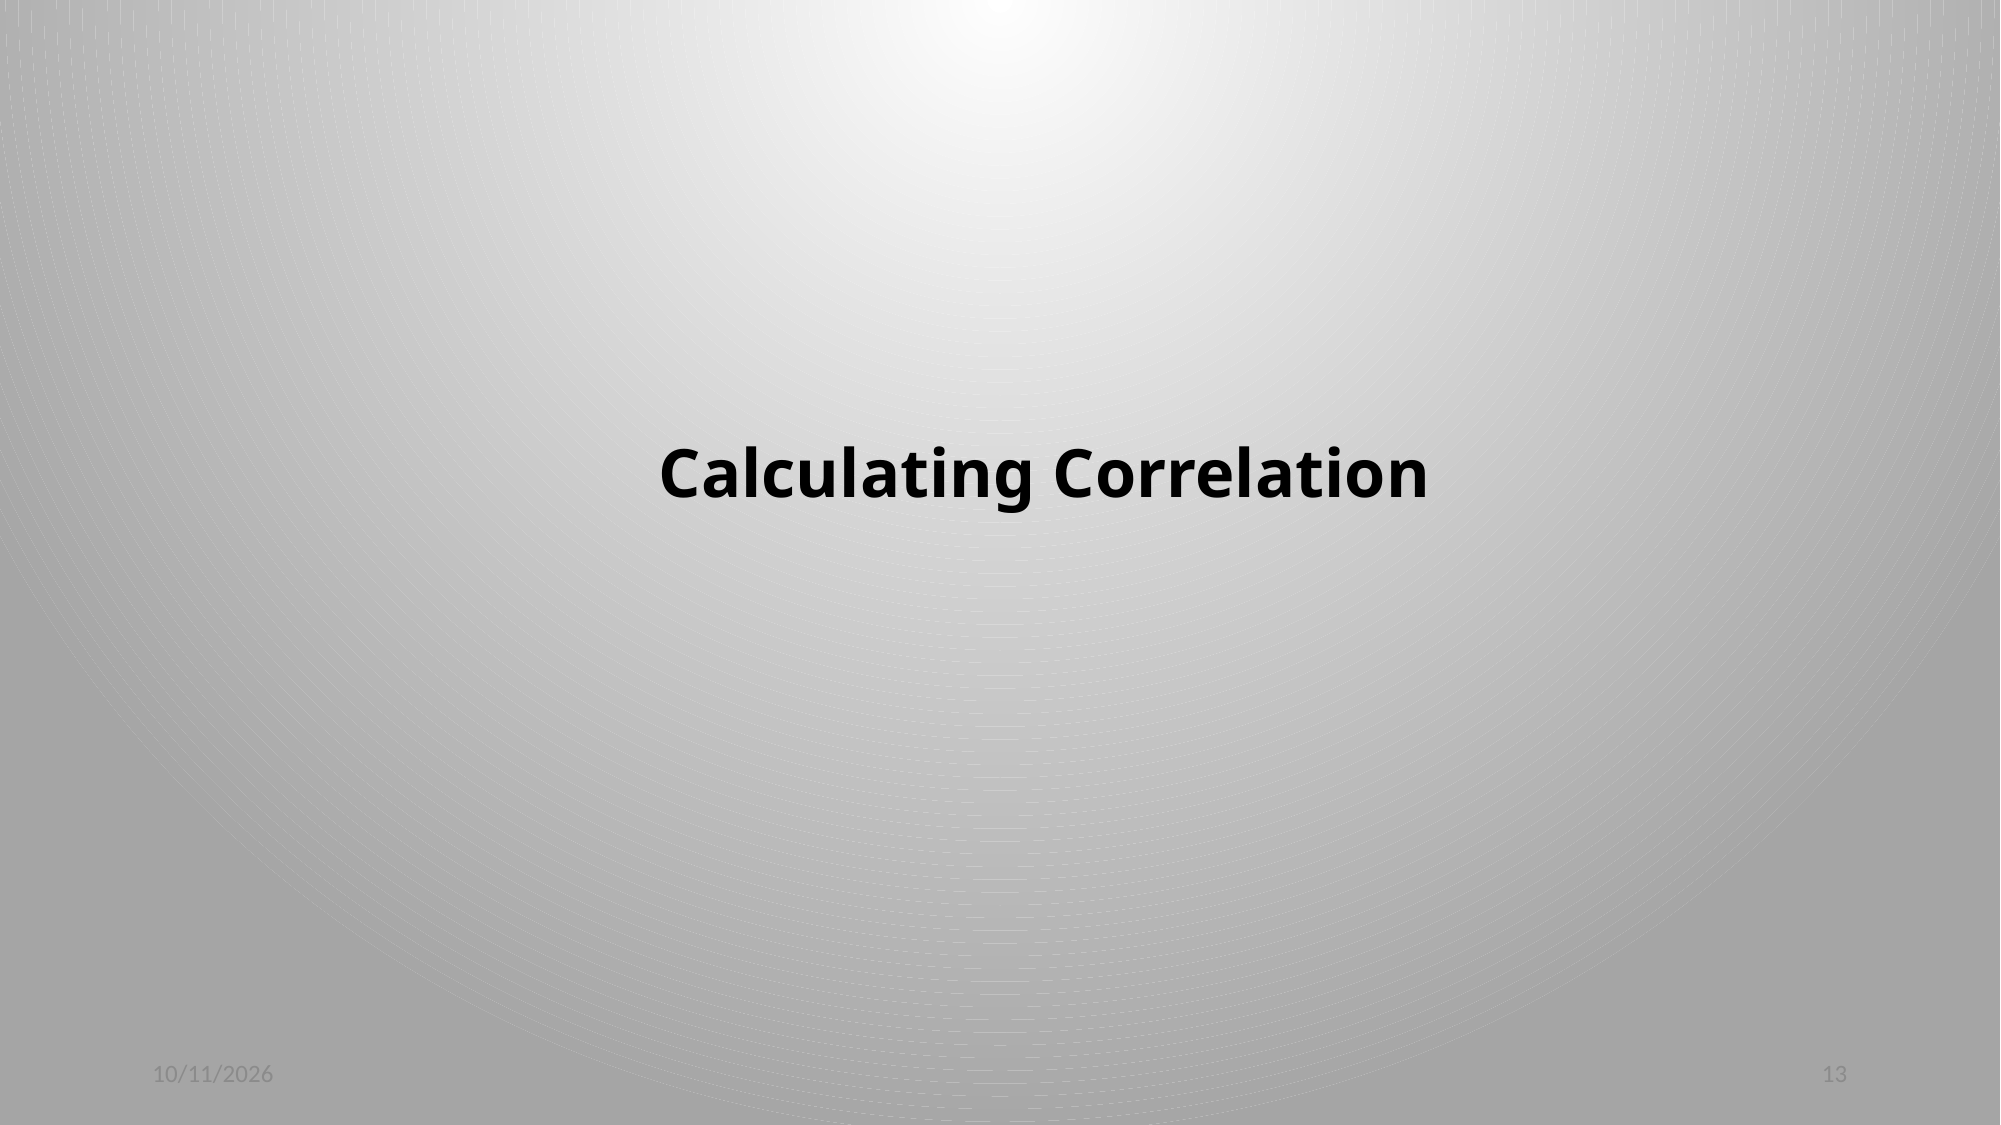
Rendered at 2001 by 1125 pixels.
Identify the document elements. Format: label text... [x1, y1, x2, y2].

slide_number 13 [1412, 1042, 1863, 1103]
text_box Calculating Correlation [190, 407, 1916, 545]
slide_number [137, 1042, 588, 1103]
